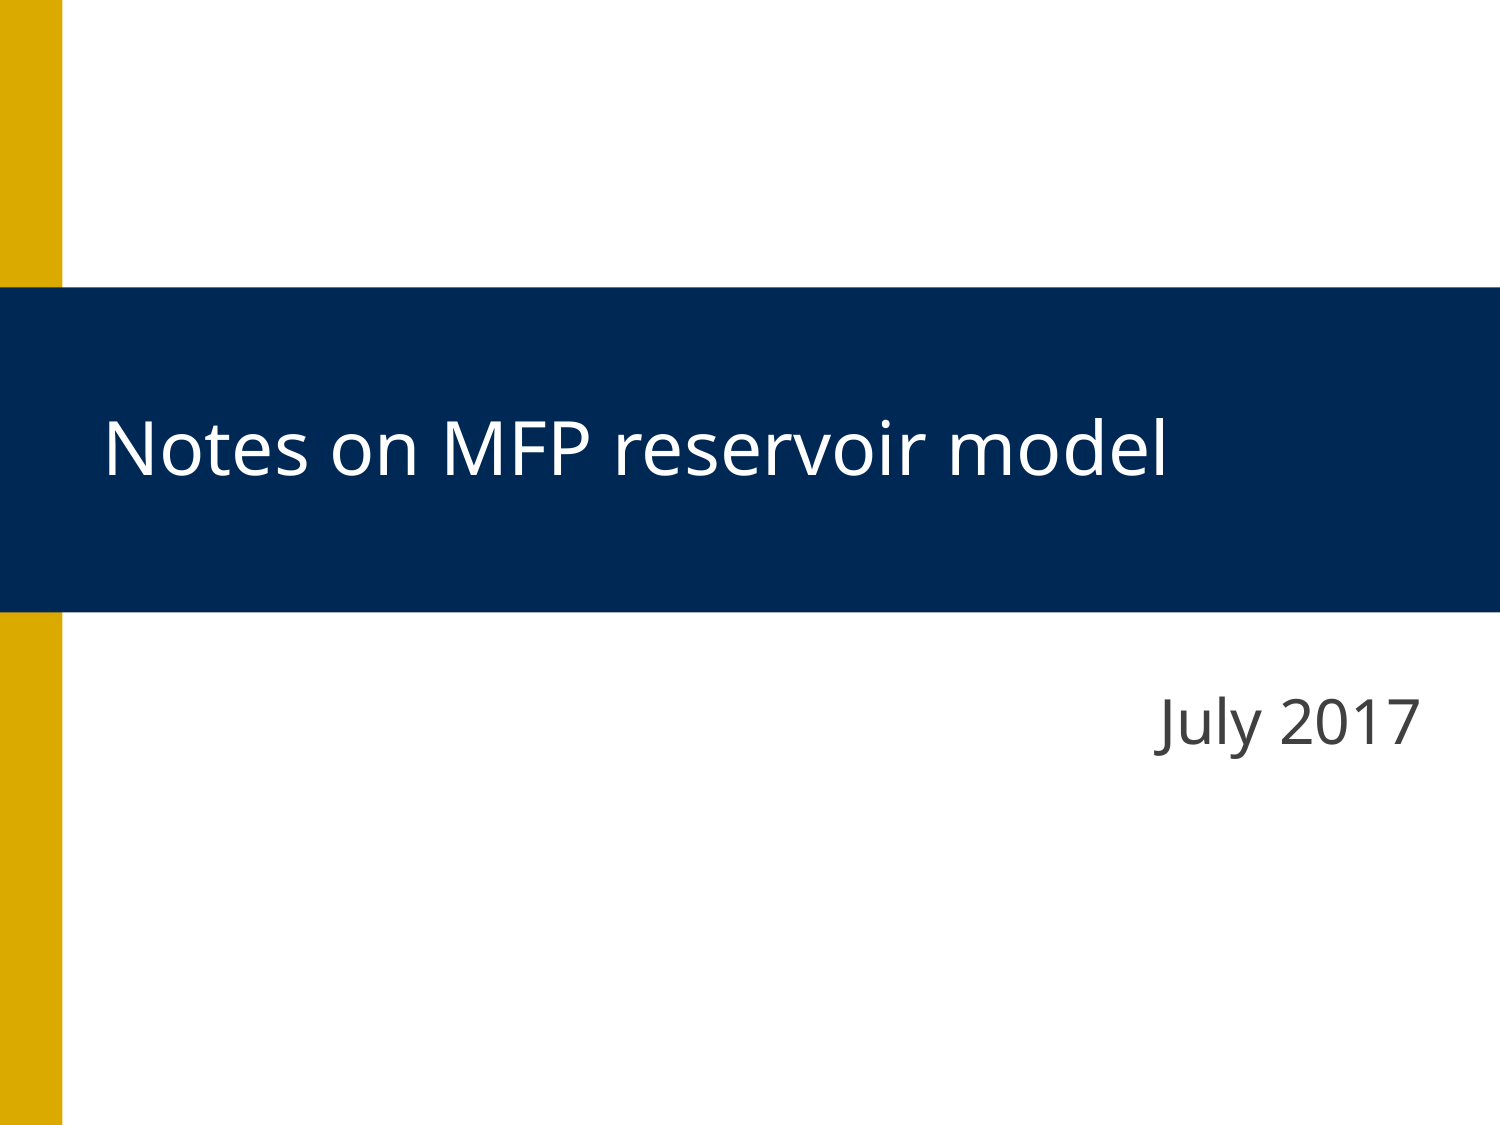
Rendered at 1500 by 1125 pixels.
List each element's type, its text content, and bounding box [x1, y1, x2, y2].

title Notes on MFP reservoir model [87, 324, 1363, 567]
subtitle July 2017 [387, 675, 1438, 963]
